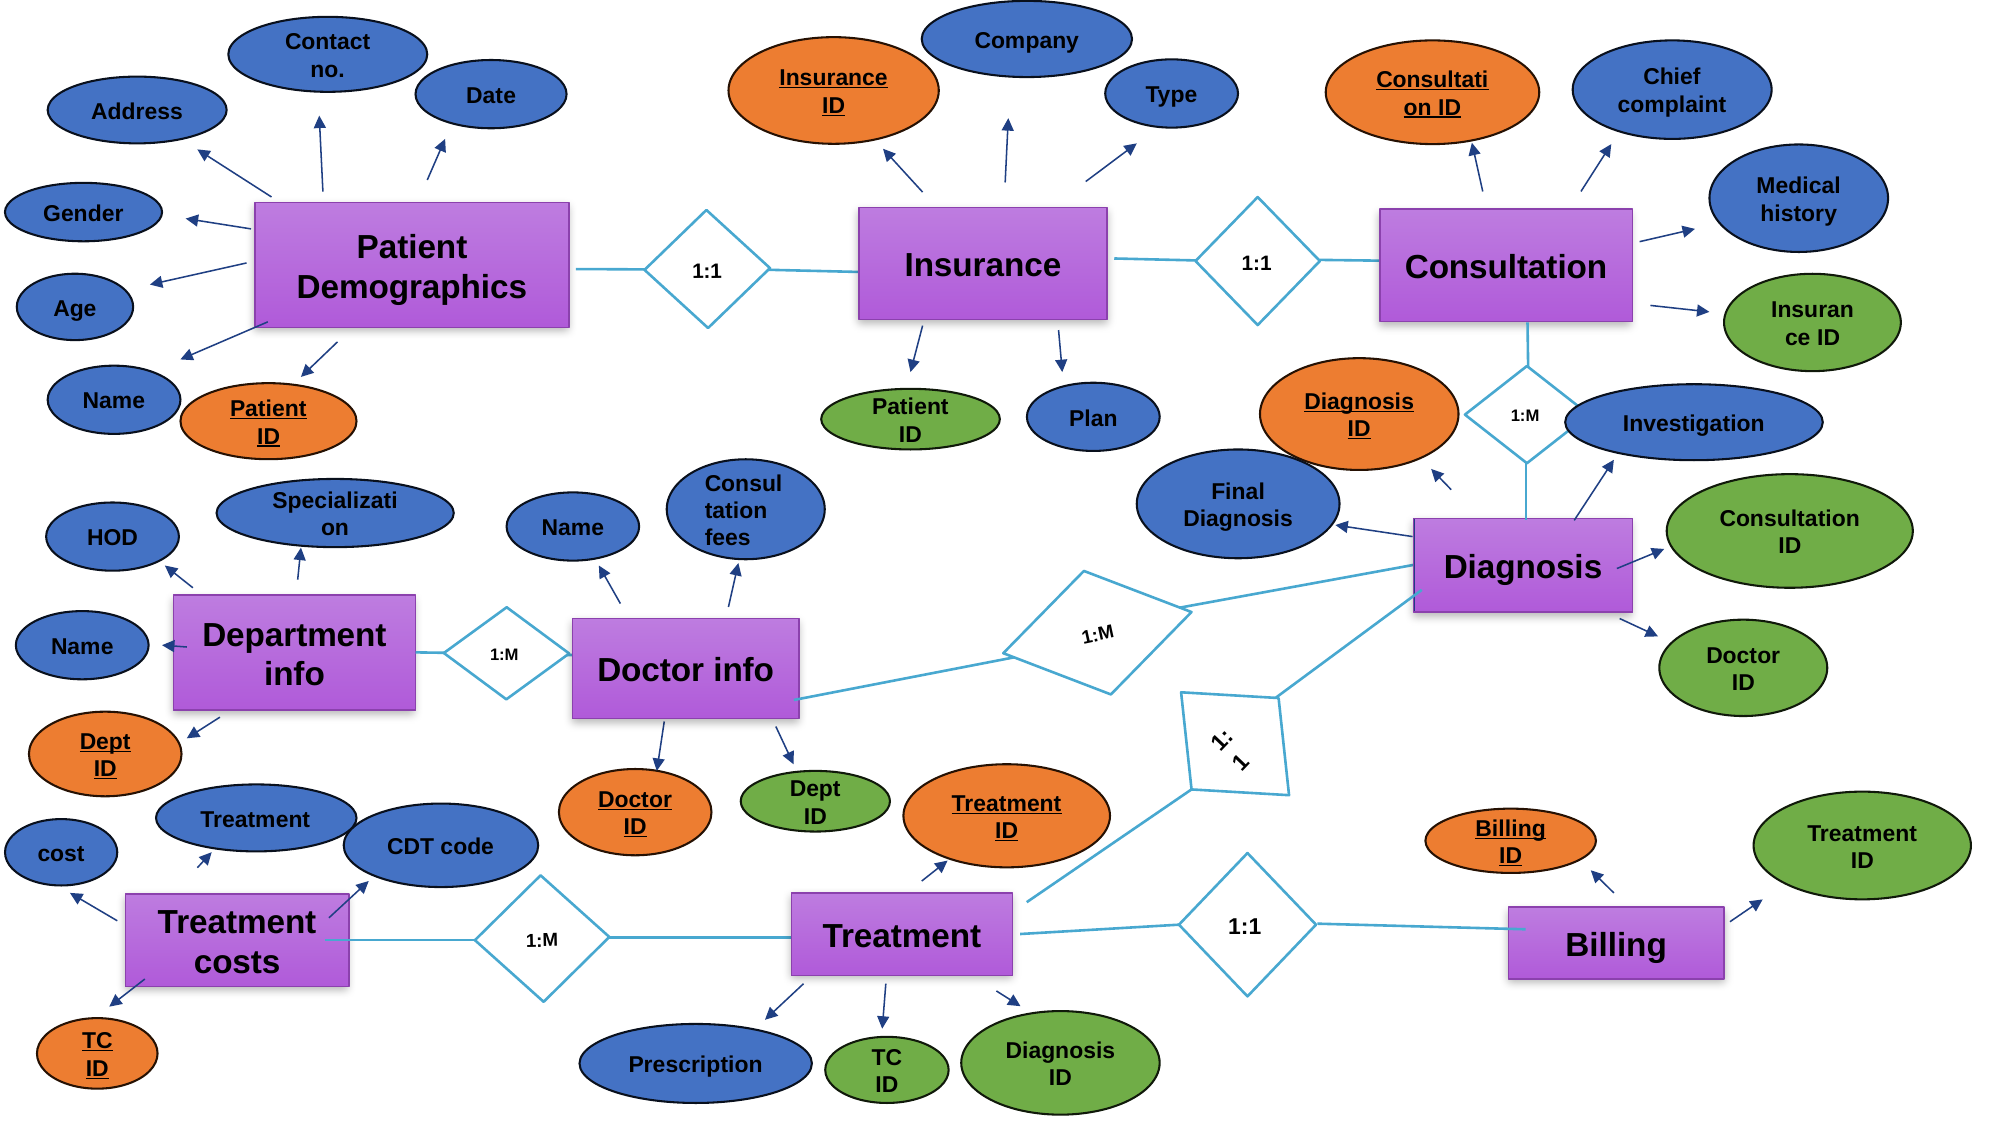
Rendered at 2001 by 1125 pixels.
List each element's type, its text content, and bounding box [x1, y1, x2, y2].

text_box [185, 218, 252, 230]
text_box TC ID [825, 1036, 949, 1103]
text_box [1619, 618, 1659, 637]
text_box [318, 115, 324, 192]
text_box Diagnosis [1413, 518, 1633, 613]
text_box Consultation fees [666, 459, 825, 560]
text_box Doctor ID [1659, 619, 1828, 717]
text_box Treatment [156, 784, 357, 852]
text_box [197, 851, 212, 868]
text_box Plan [1026, 382, 1160, 451]
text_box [69, 892, 118, 921]
text_box Diagnosis ID [961, 1011, 1160, 1115]
text_box Doctor ID [558, 769, 712, 856]
text_box Date [415, 60, 567, 129]
text_box Gender [4, 182, 163, 242]
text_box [996, 990, 1021, 1007]
text_box Insurance ID [728, 37, 939, 144]
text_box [1580, 143, 1612, 192]
text_box Final Diagnosis [1136, 449, 1340, 559]
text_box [1650, 305, 1710, 313]
text_box Consultation ID [1325, 40, 1540, 145]
text_box HOD [46, 502, 179, 571]
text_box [180, 321, 269, 360]
text_box Patient Demographics [254, 202, 570, 328]
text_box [109, 978, 146, 1007]
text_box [1004, 117, 1009, 183]
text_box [1573, 459, 1615, 521]
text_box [1335, 524, 1413, 537]
text_box CDT code [343, 803, 539, 870]
text_box Doctor info [572, 618, 800, 719]
text_box Treatment ID [1753, 791, 1971, 900]
text_box Insurance [875, 207, 1108, 320]
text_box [921, 860, 948, 882]
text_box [197, 149, 272, 198]
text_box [764, 983, 804, 1020]
text_box Patient ID [180, 383, 357, 460]
text_box Prescription [579, 1023, 812, 1103]
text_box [1429, 358, 1626, 484]
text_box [1114, 197, 1394, 326]
text_box Type [1105, 59, 1239, 128]
text_box TC ID [36, 1018, 158, 1089]
text_box Medical history [1709, 144, 1889, 252]
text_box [1639, 228, 1696, 242]
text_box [297, 547, 302, 580]
text_box Contact no. [228, 16, 428, 92]
text_box Name [506, 492, 640, 561]
text_box Treatment ID [903, 765, 1107, 868]
text_box Department info [173, 594, 416, 711]
text_box Address [47, 76, 227, 144]
text_box Insurance ID [1724, 273, 1901, 372]
text_box Chief complaint [1572, 40, 1772, 139]
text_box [786, 567, 1421, 695]
text_box Investigation [1631, 384, 1823, 461]
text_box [164, 565, 194, 588]
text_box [775, 726, 794, 765]
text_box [1058, 329, 1063, 373]
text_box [910, 325, 923, 373]
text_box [1616, 548, 1665, 569]
text_box Dept ID [740, 770, 890, 832]
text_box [426, 138, 446, 181]
text_box Dept ID [28, 711, 182, 797]
text_box Billing [1530, 906, 1725, 980]
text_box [1430, 468, 1452, 490]
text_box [416, 607, 589, 701]
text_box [991, 669, 1478, 820]
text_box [576, 207, 875, 327]
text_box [1471, 142, 1484, 192]
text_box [325, 872, 800, 1000]
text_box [882, 148, 923, 193]
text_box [1085, 143, 1137, 182]
text_box Age [16, 273, 134, 341]
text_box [1020, 850, 1525, 994]
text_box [161, 644, 188, 648]
text_box Diagnosis ID [1260, 358, 1423, 470]
text_box Name [15, 611, 149, 680]
text_box Company [921, 0, 1133, 78]
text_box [656, 721, 665, 771]
text_box Treatment [806, 892, 1013, 976]
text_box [300, 341, 338, 378]
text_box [882, 983, 887, 1029]
text_box Billing ID [1425, 808, 1596, 873]
text_box Patient ID [821, 388, 1000, 450]
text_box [598, 565, 621, 604]
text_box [1729, 899, 1763, 922]
text_box Name [47, 365, 181, 434]
text_box cost [5, 819, 118, 886]
text_box Consultation [1400, 208, 1633, 322]
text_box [149, 262, 247, 285]
text_box Specialization [216, 478, 454, 548]
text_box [186, 716, 221, 739]
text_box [728, 562, 739, 608]
text_box Consultation ID [1666, 474, 1913, 588]
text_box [1590, 870, 1615, 894]
text_box Treatment costs [125, 893, 319, 987]
